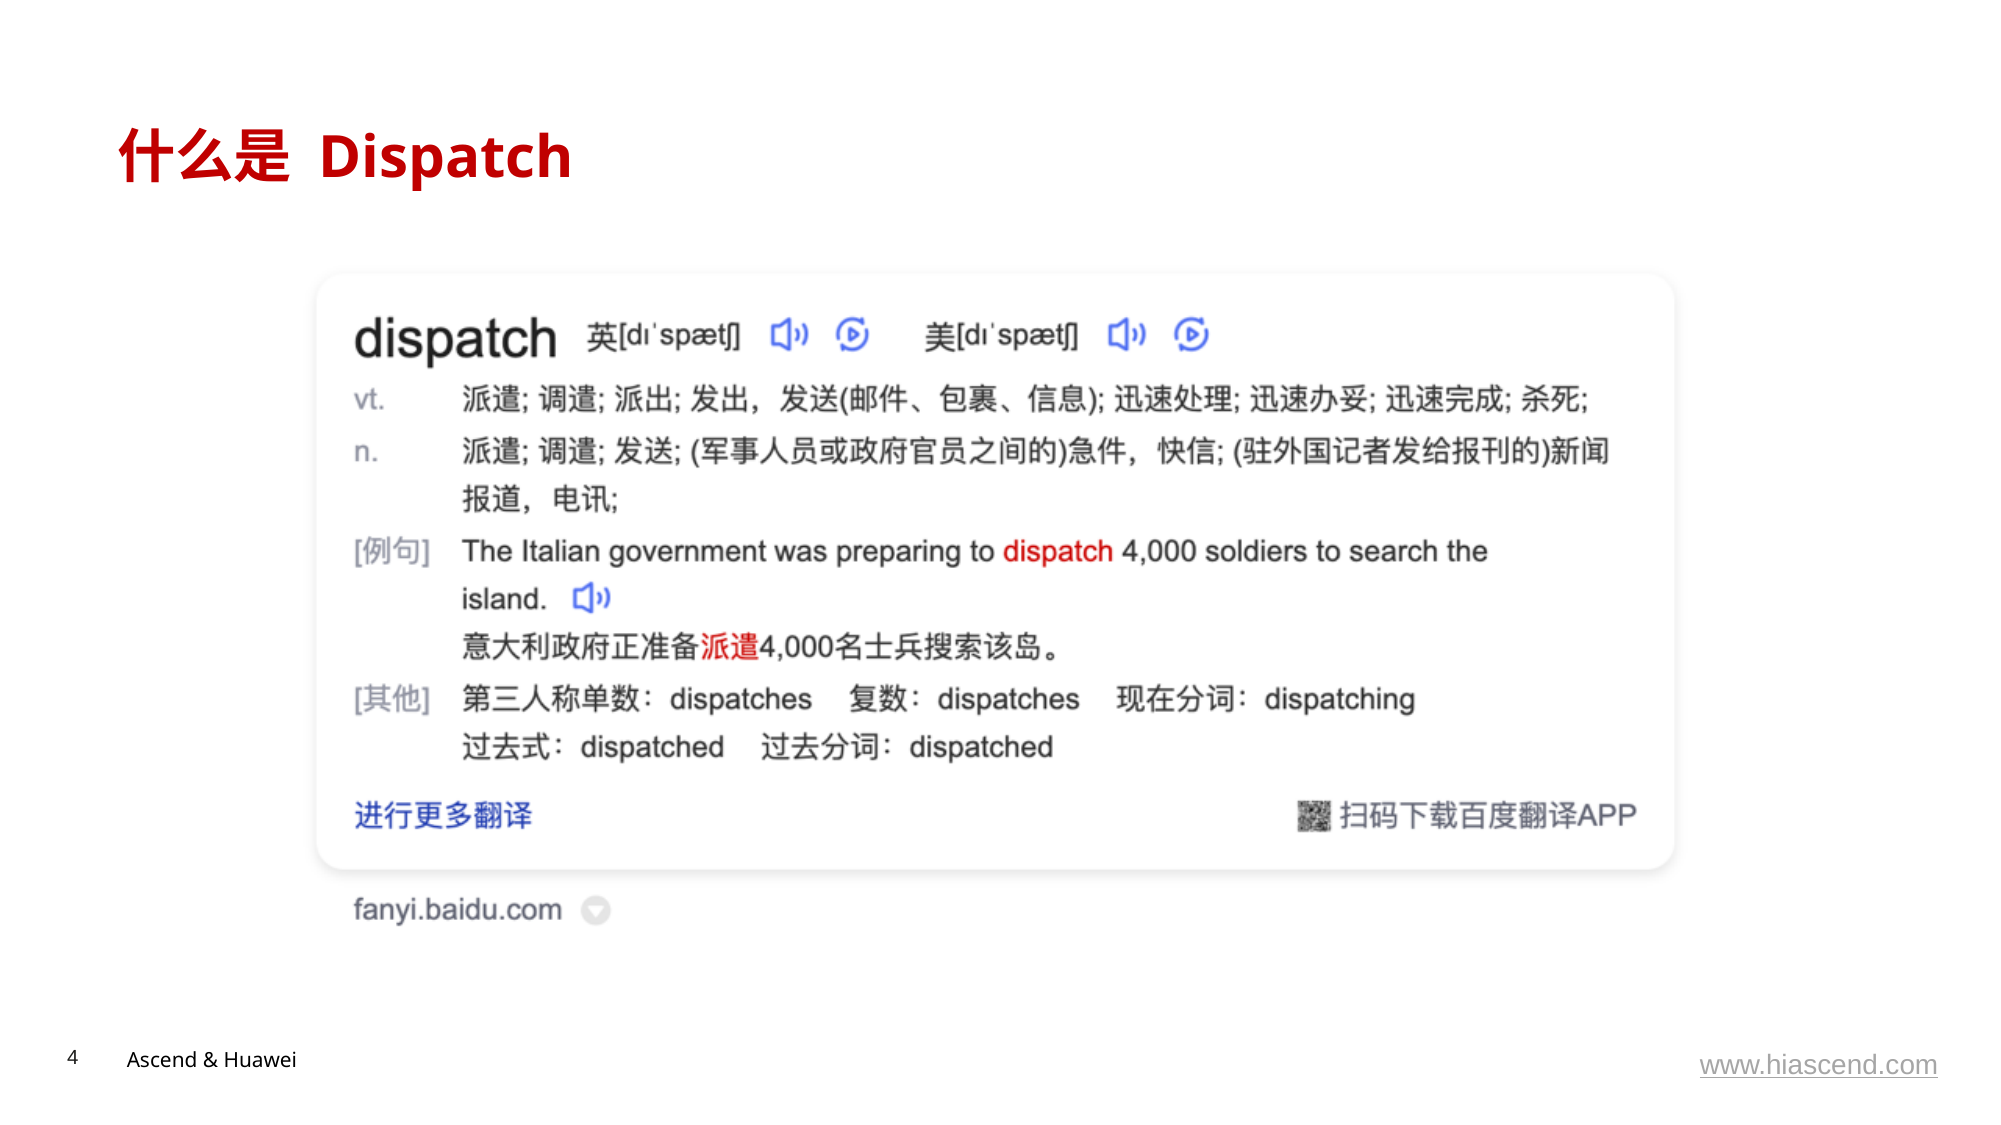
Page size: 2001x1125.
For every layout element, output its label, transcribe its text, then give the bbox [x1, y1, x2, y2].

picture [255, 255, 1874, 946]
title 什么是 Dispatch [102, 111, 1901, 209]
